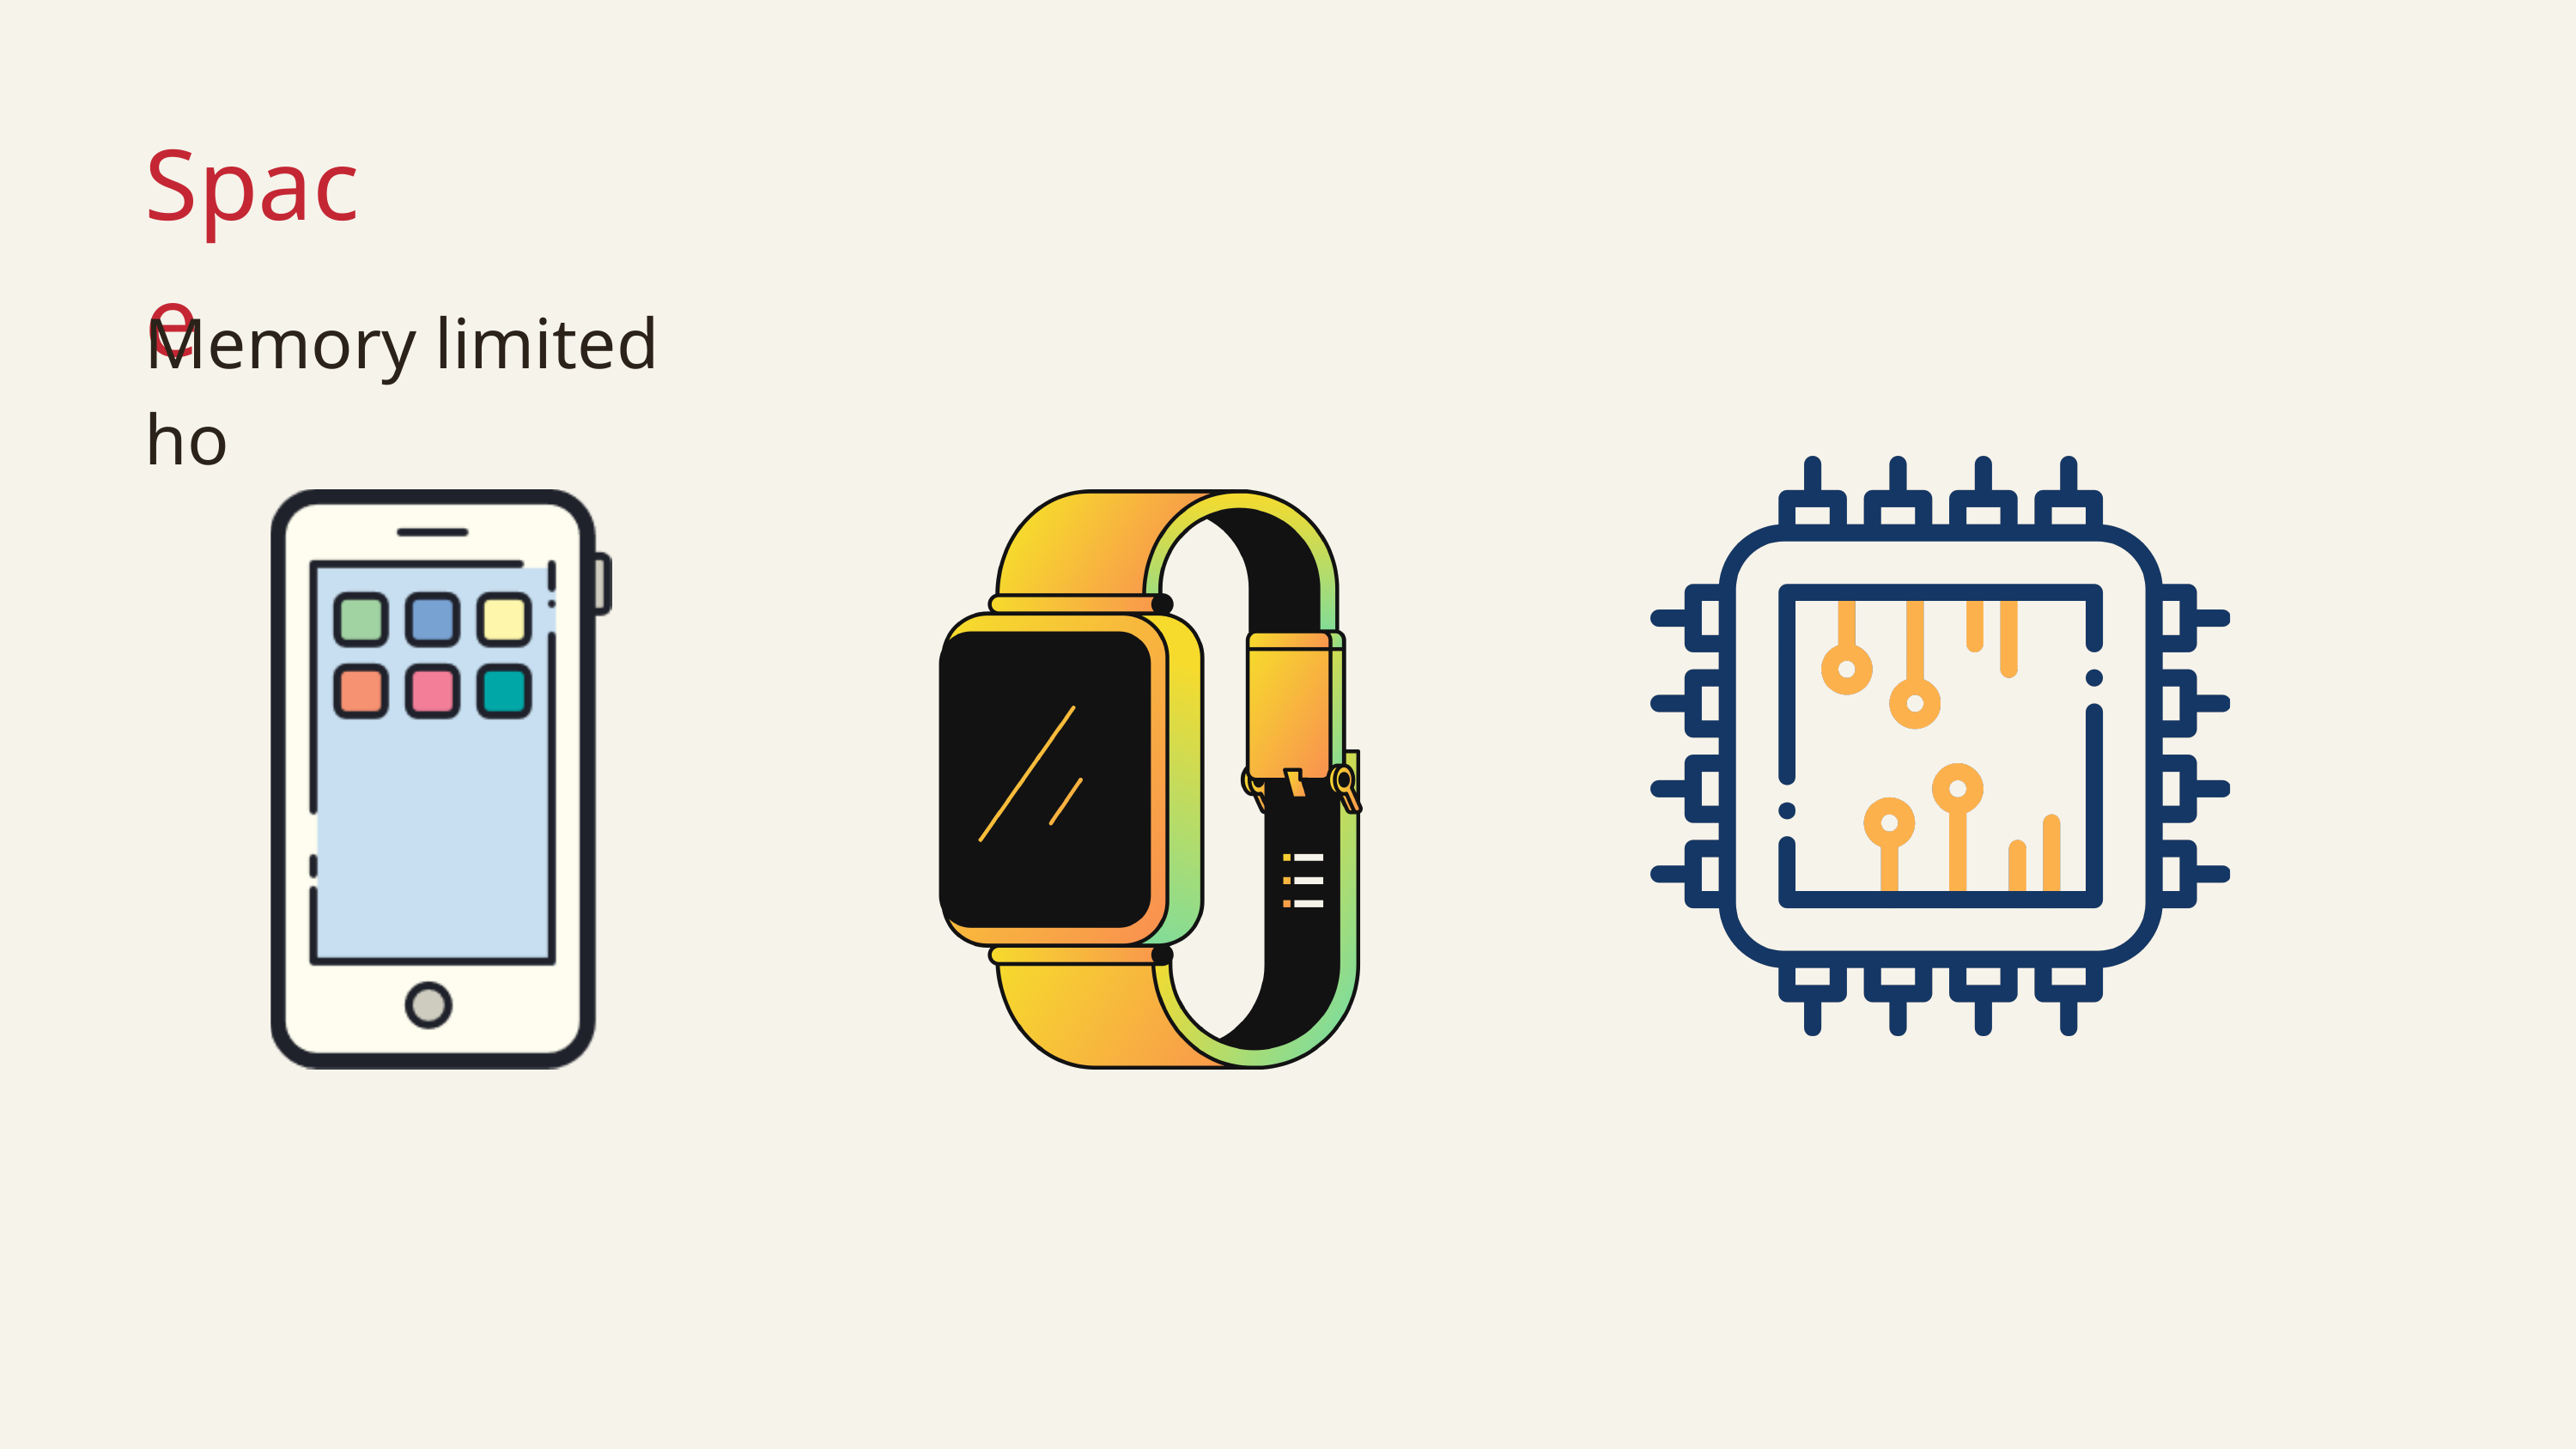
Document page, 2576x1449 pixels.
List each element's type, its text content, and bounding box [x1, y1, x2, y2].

text_box Space [144, 102, 413, 285]
text_box Memory limited ho [144, 285, 738, 479]
text_box [270, 489, 613, 1070]
text_box [1650, 456, 2231, 1036]
text_box [939, 489, 1364, 1070]
